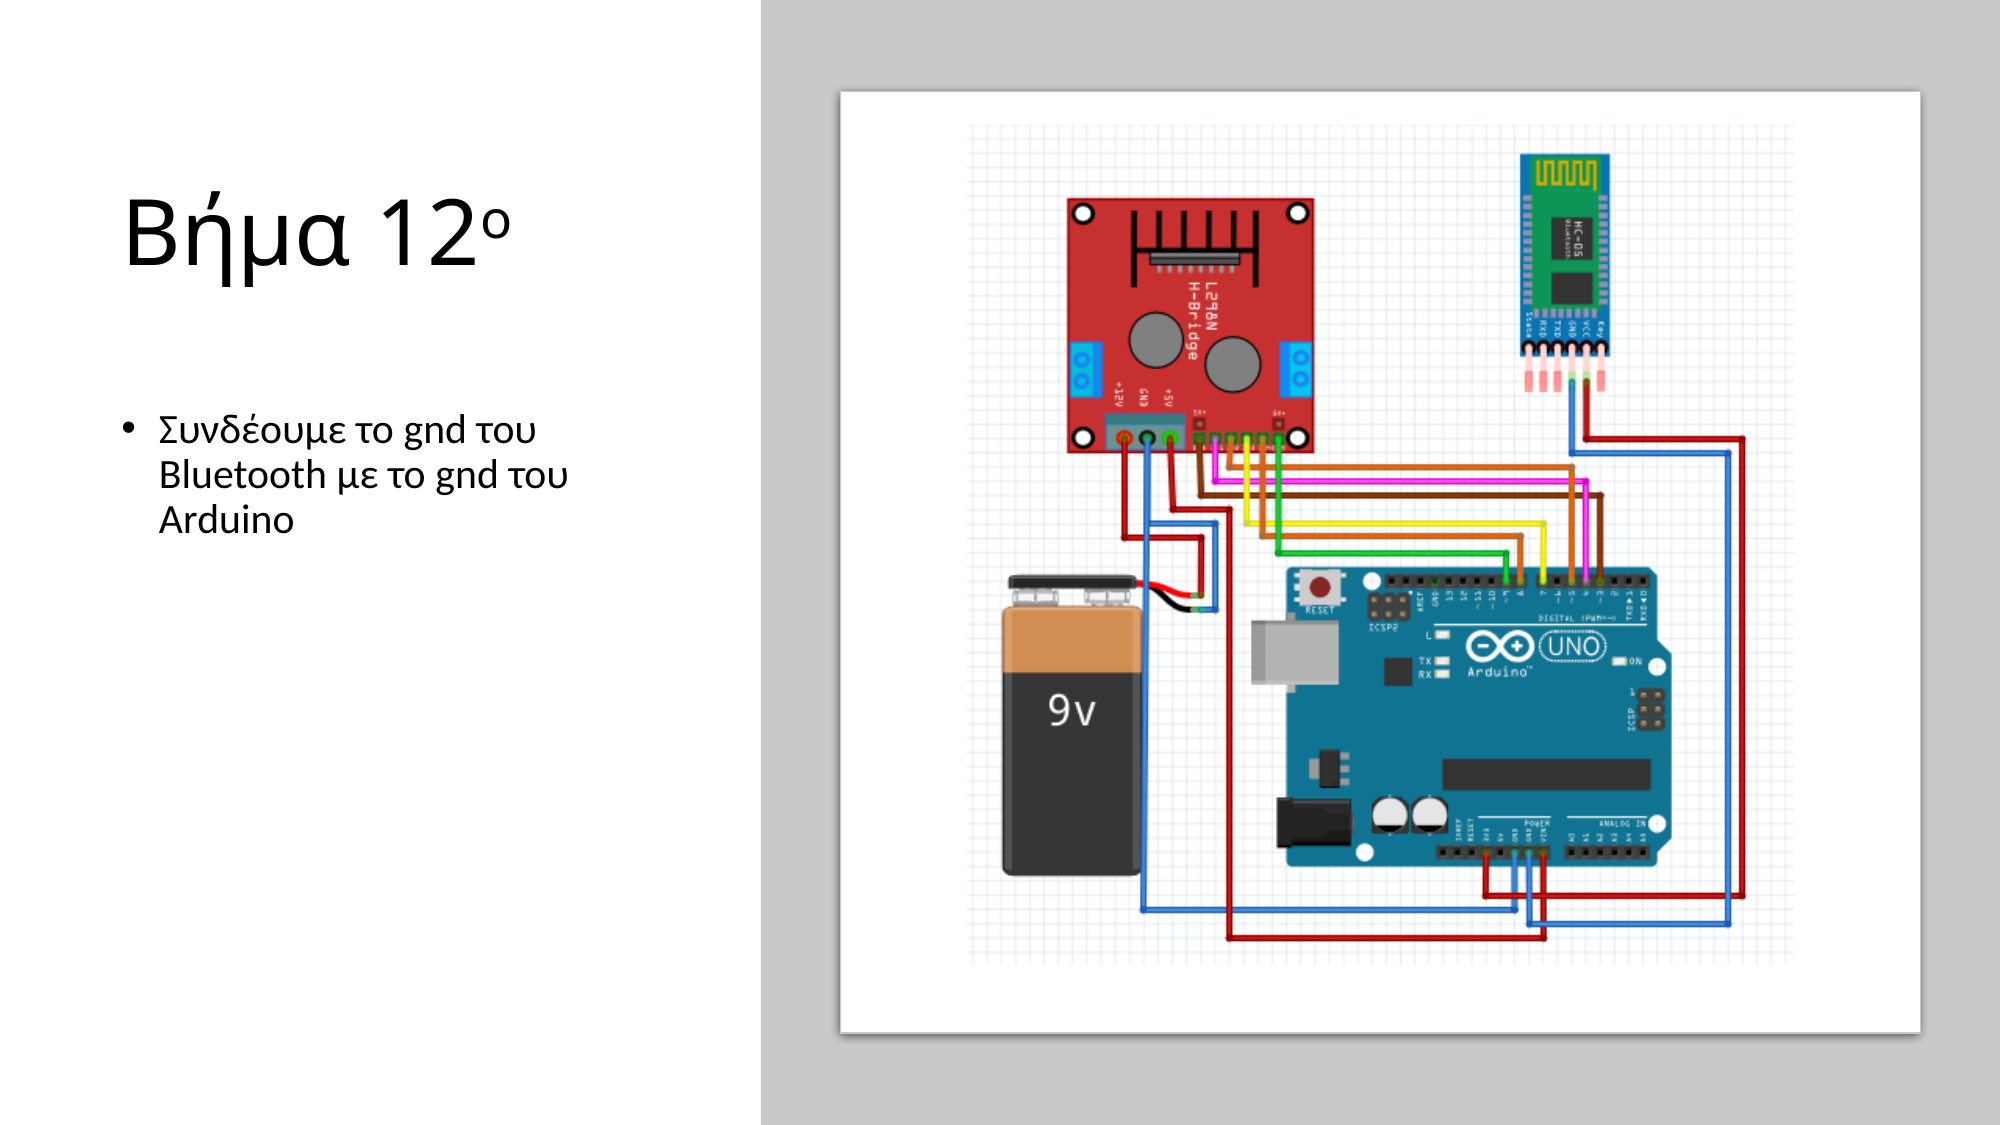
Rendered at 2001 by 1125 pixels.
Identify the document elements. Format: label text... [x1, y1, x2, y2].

text_box [760, 0, 2000, 1125]
text_box [839, 90, 1922, 1034]
title Βήμα 12ο [106, 103, 682, 370]
list Συνδέουμε το gnd του Bluetooth με το gnd του Arduino [106, 399, 682, 1021]
picture [967, 125, 1794, 965]
